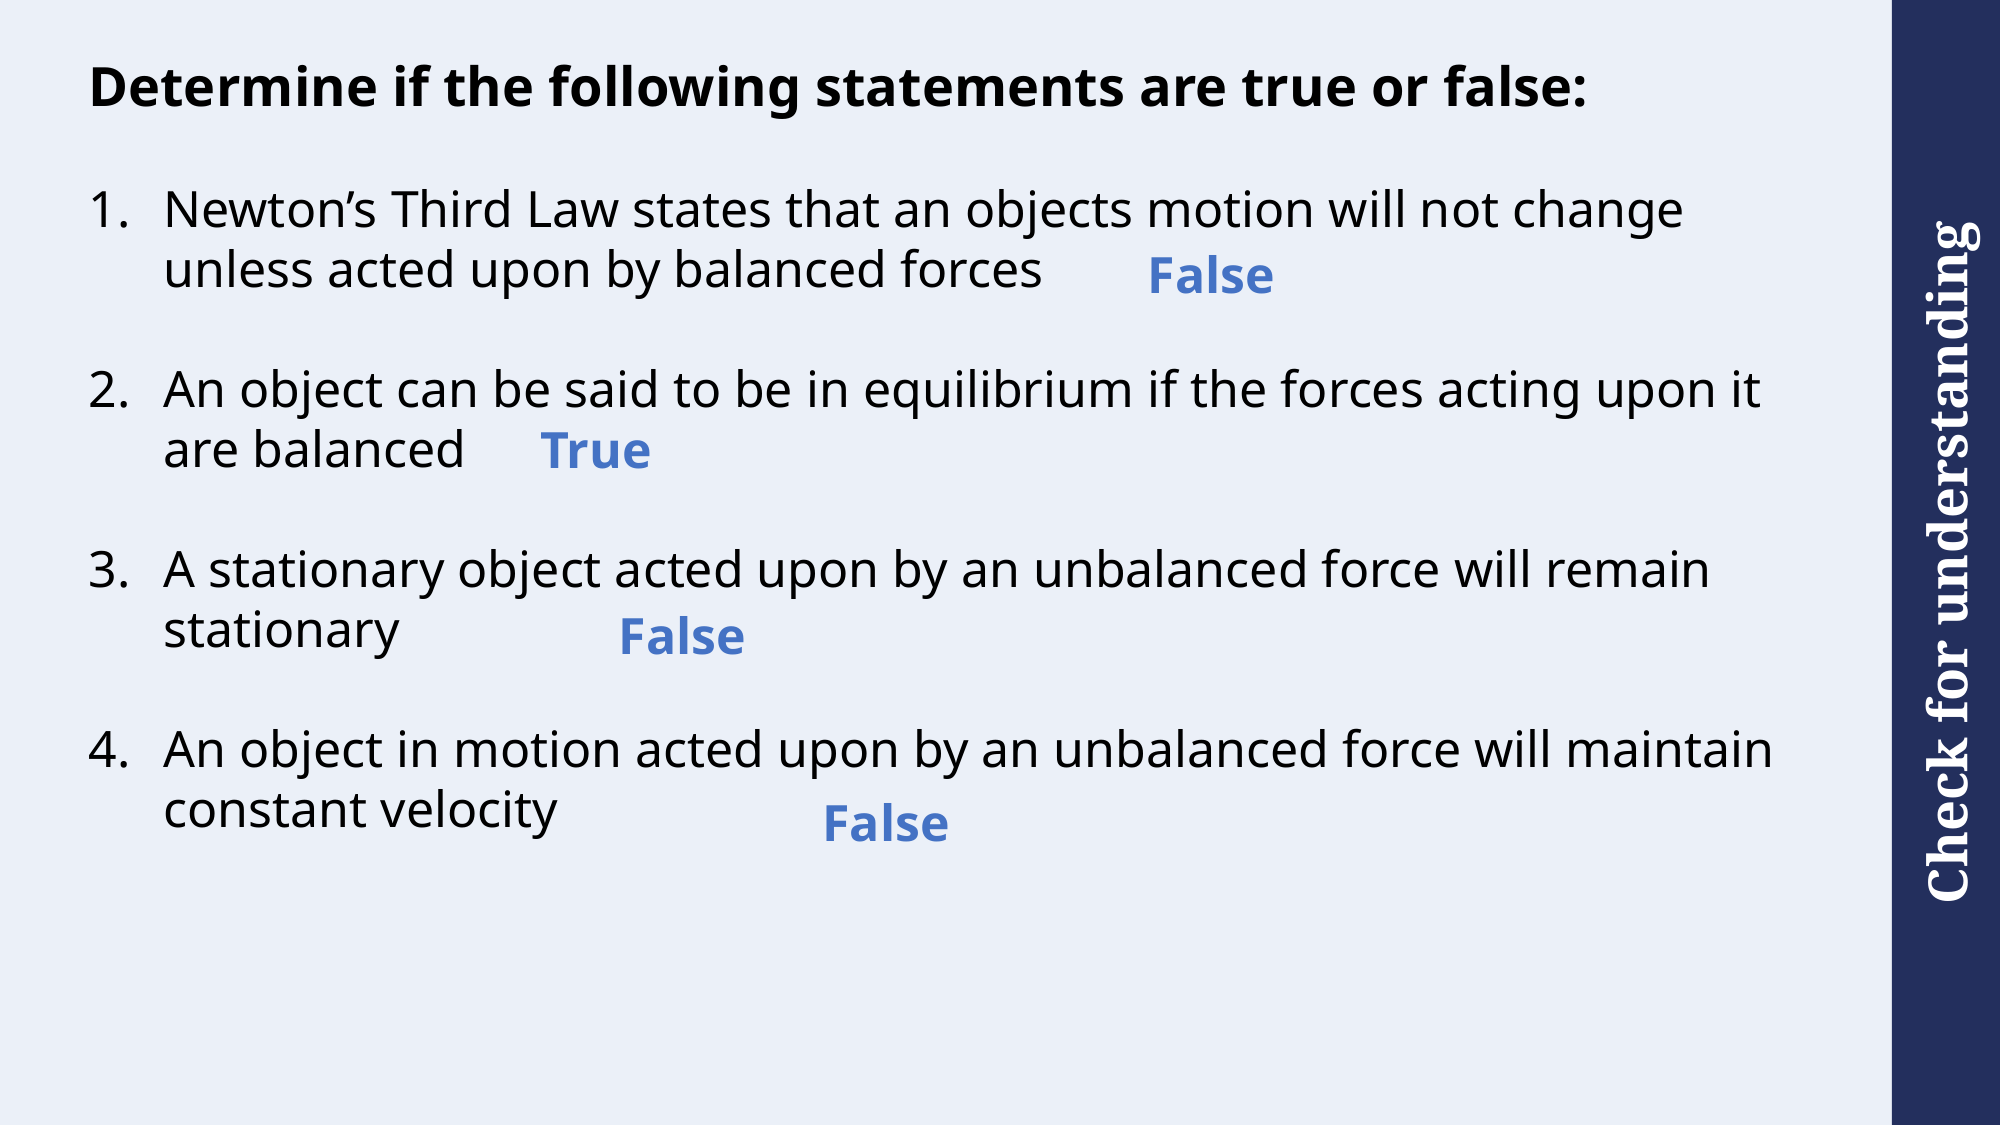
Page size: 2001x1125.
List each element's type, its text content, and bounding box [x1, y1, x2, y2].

text_box Newton’s Third Law states that an objects motion will not change unless acted upon by balanced forces An object can be said to be in equilibrium if the forces acting upon it are balanced A stationary object acted upon by an unbalanced force will remain stationary An object in motion acted upon by an unbalanced force will maintain constant velocity [88, 177, 1831, 898]
text_box False [1147, 243, 1295, 315]
text_box True [540, 418, 688, 490]
text_box False [822, 791, 970, 863]
title Determine if the following statements are true or false: [88, 0, 1831, 119]
text_box False [618, 604, 766, 676]
